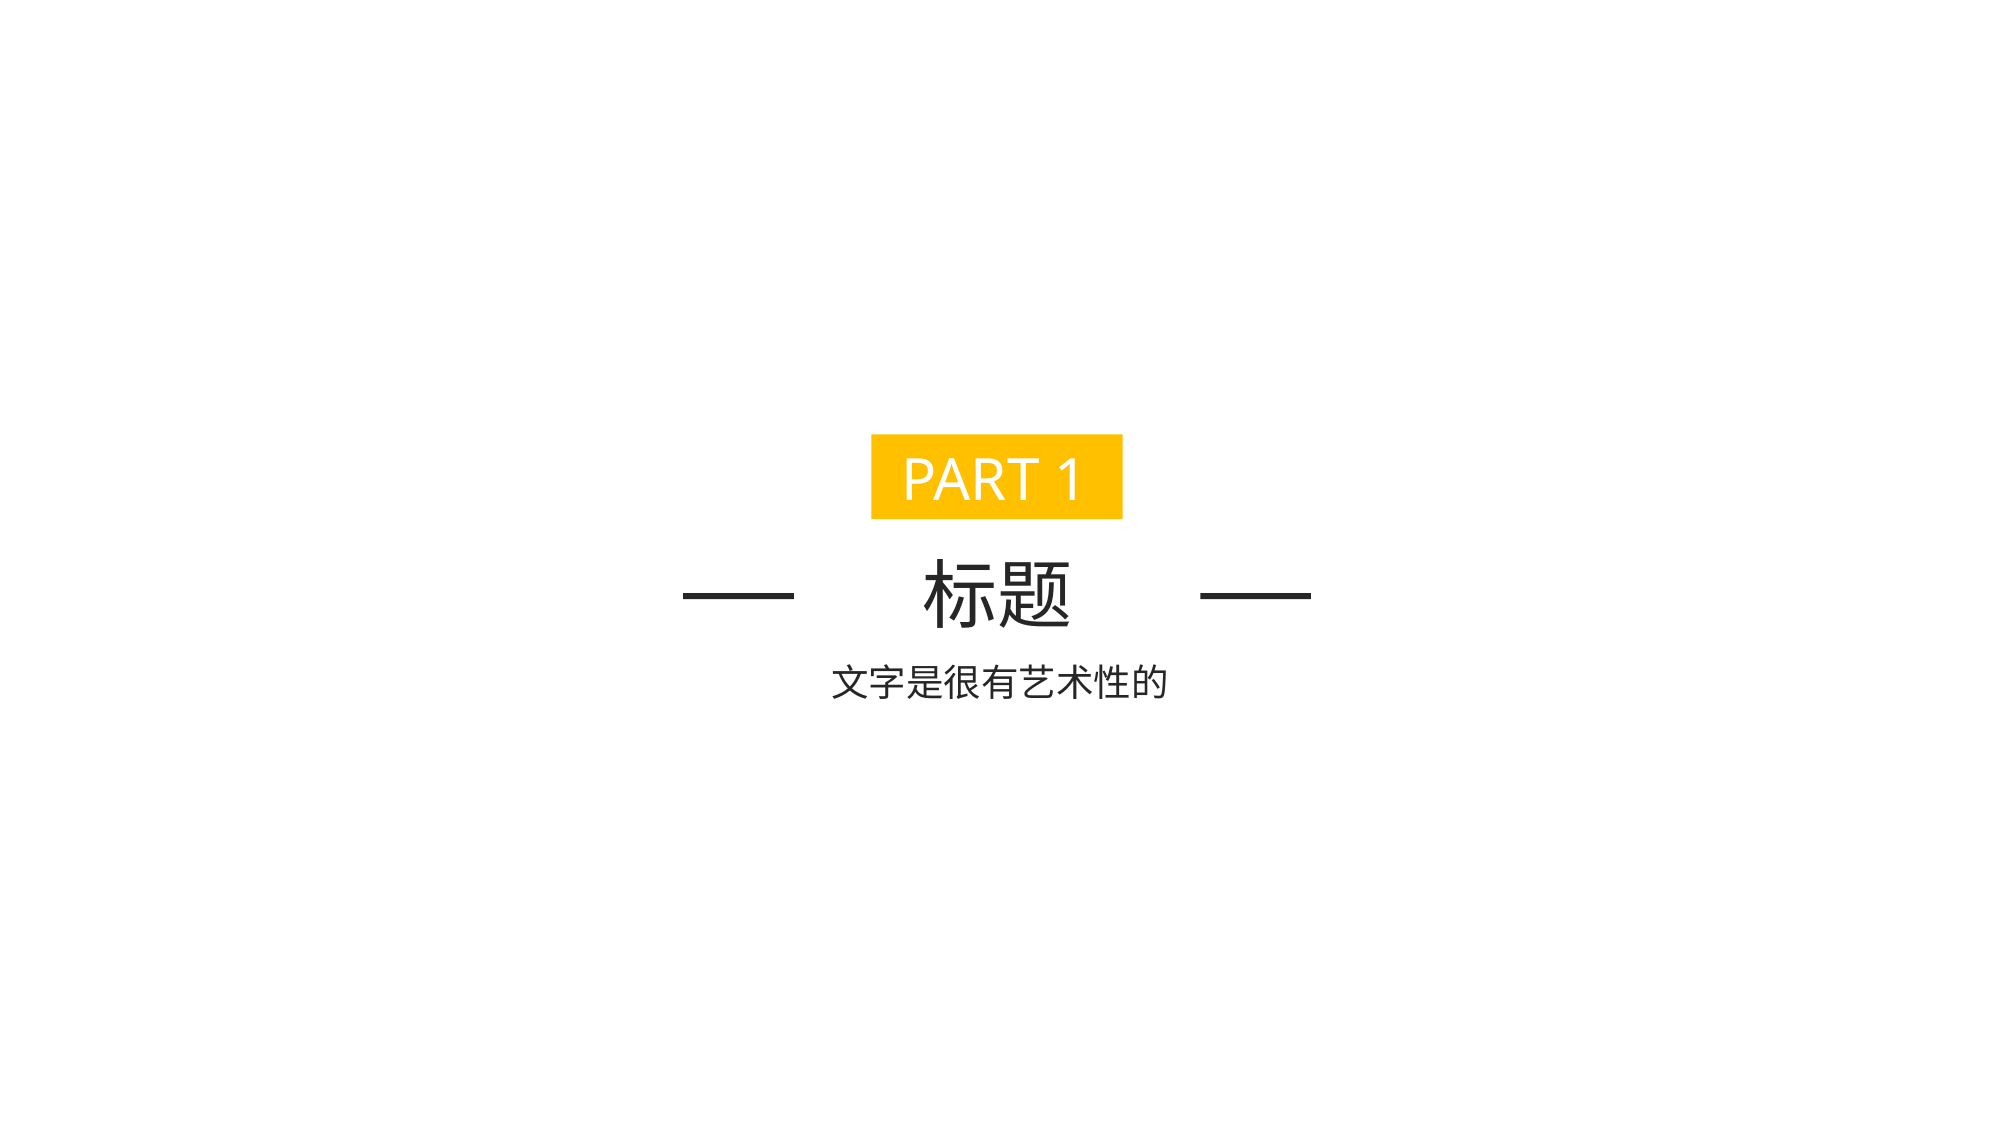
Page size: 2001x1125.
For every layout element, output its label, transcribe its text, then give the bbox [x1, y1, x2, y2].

text_box 文字是很有艺术性的 [645, 651, 1355, 712]
text_box PART 1 [871, 434, 1123, 520]
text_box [683, 540, 1311, 647]
